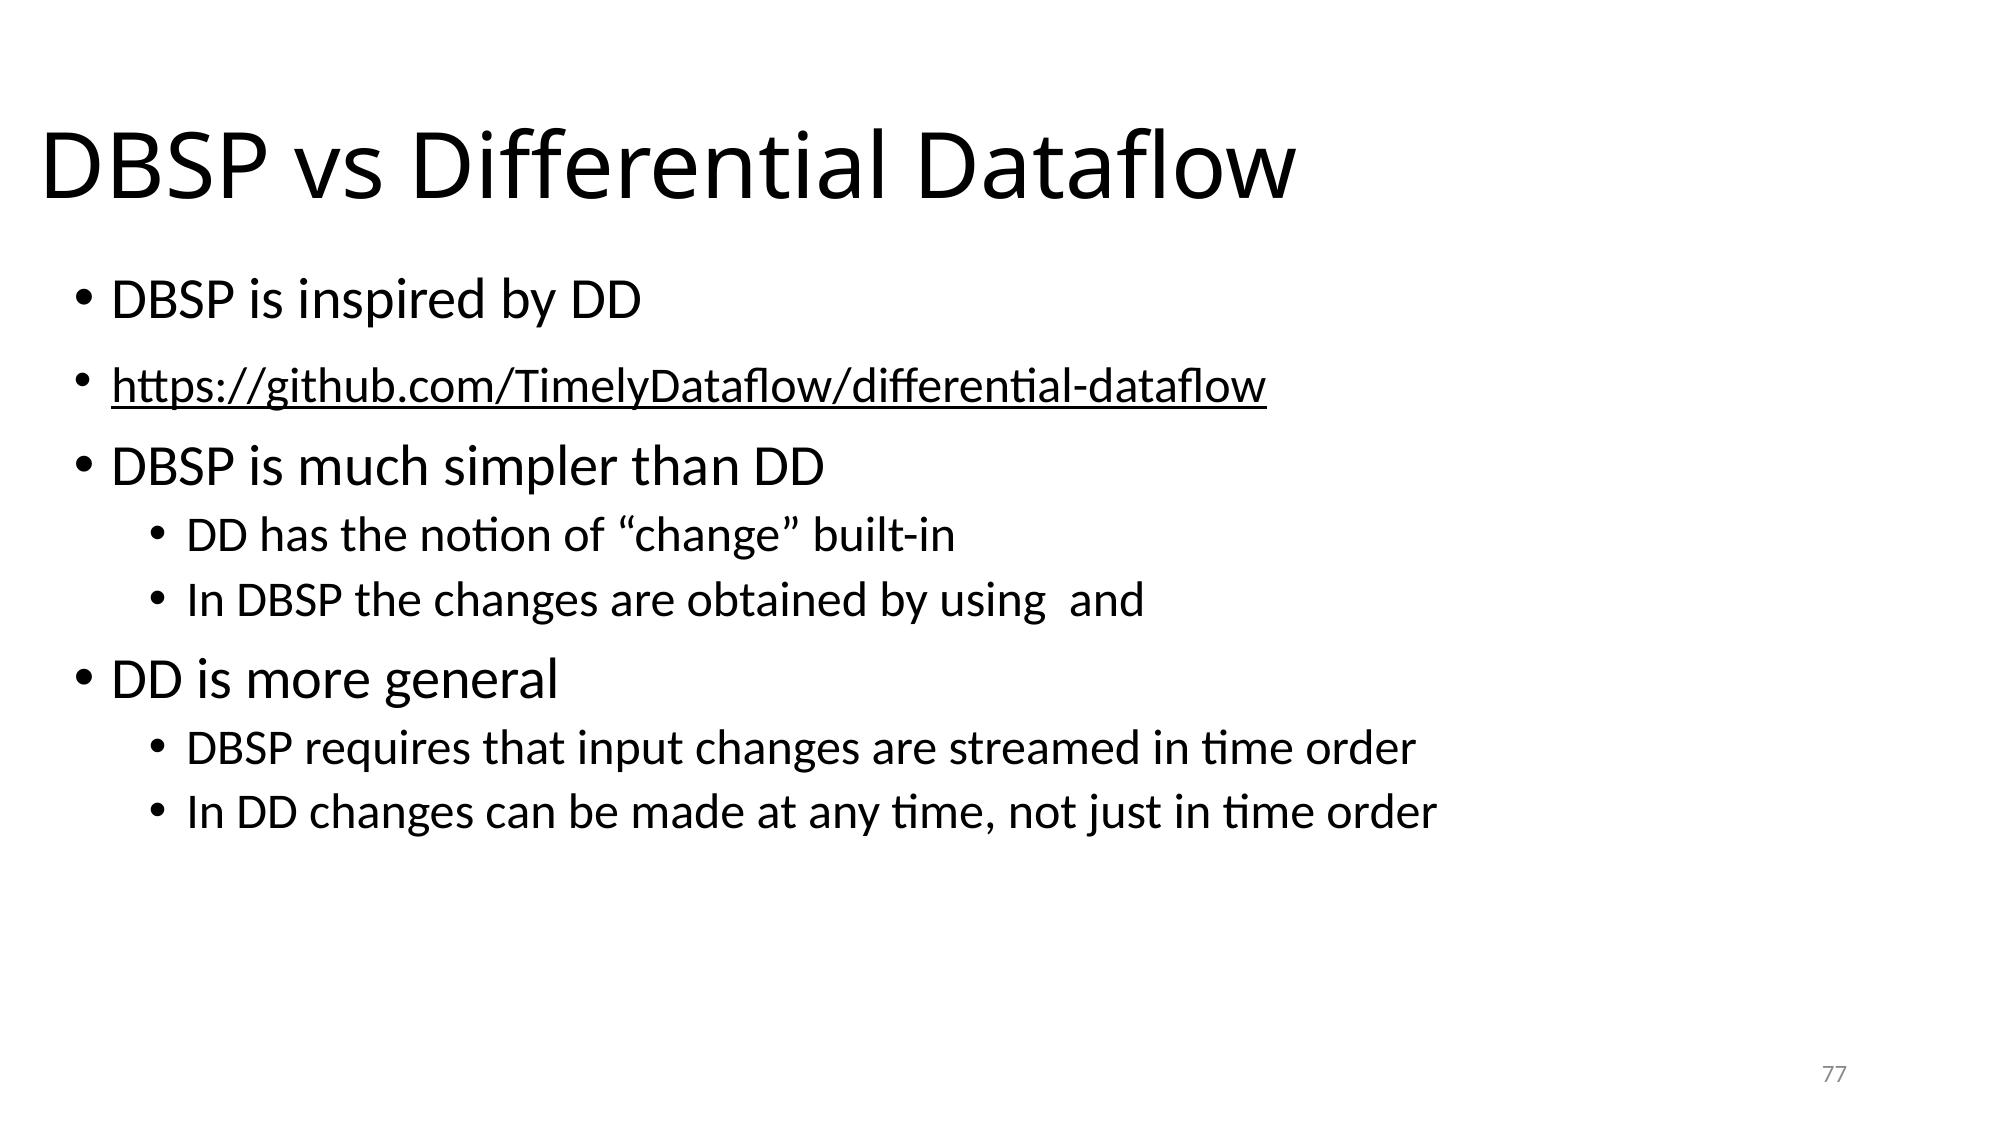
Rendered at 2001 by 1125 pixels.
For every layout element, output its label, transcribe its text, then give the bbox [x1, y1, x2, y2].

title DBSP vs Differential Dataflow [23, 59, 1959, 278]
slide_number 77 [1798, 1042, 1863, 1103]
